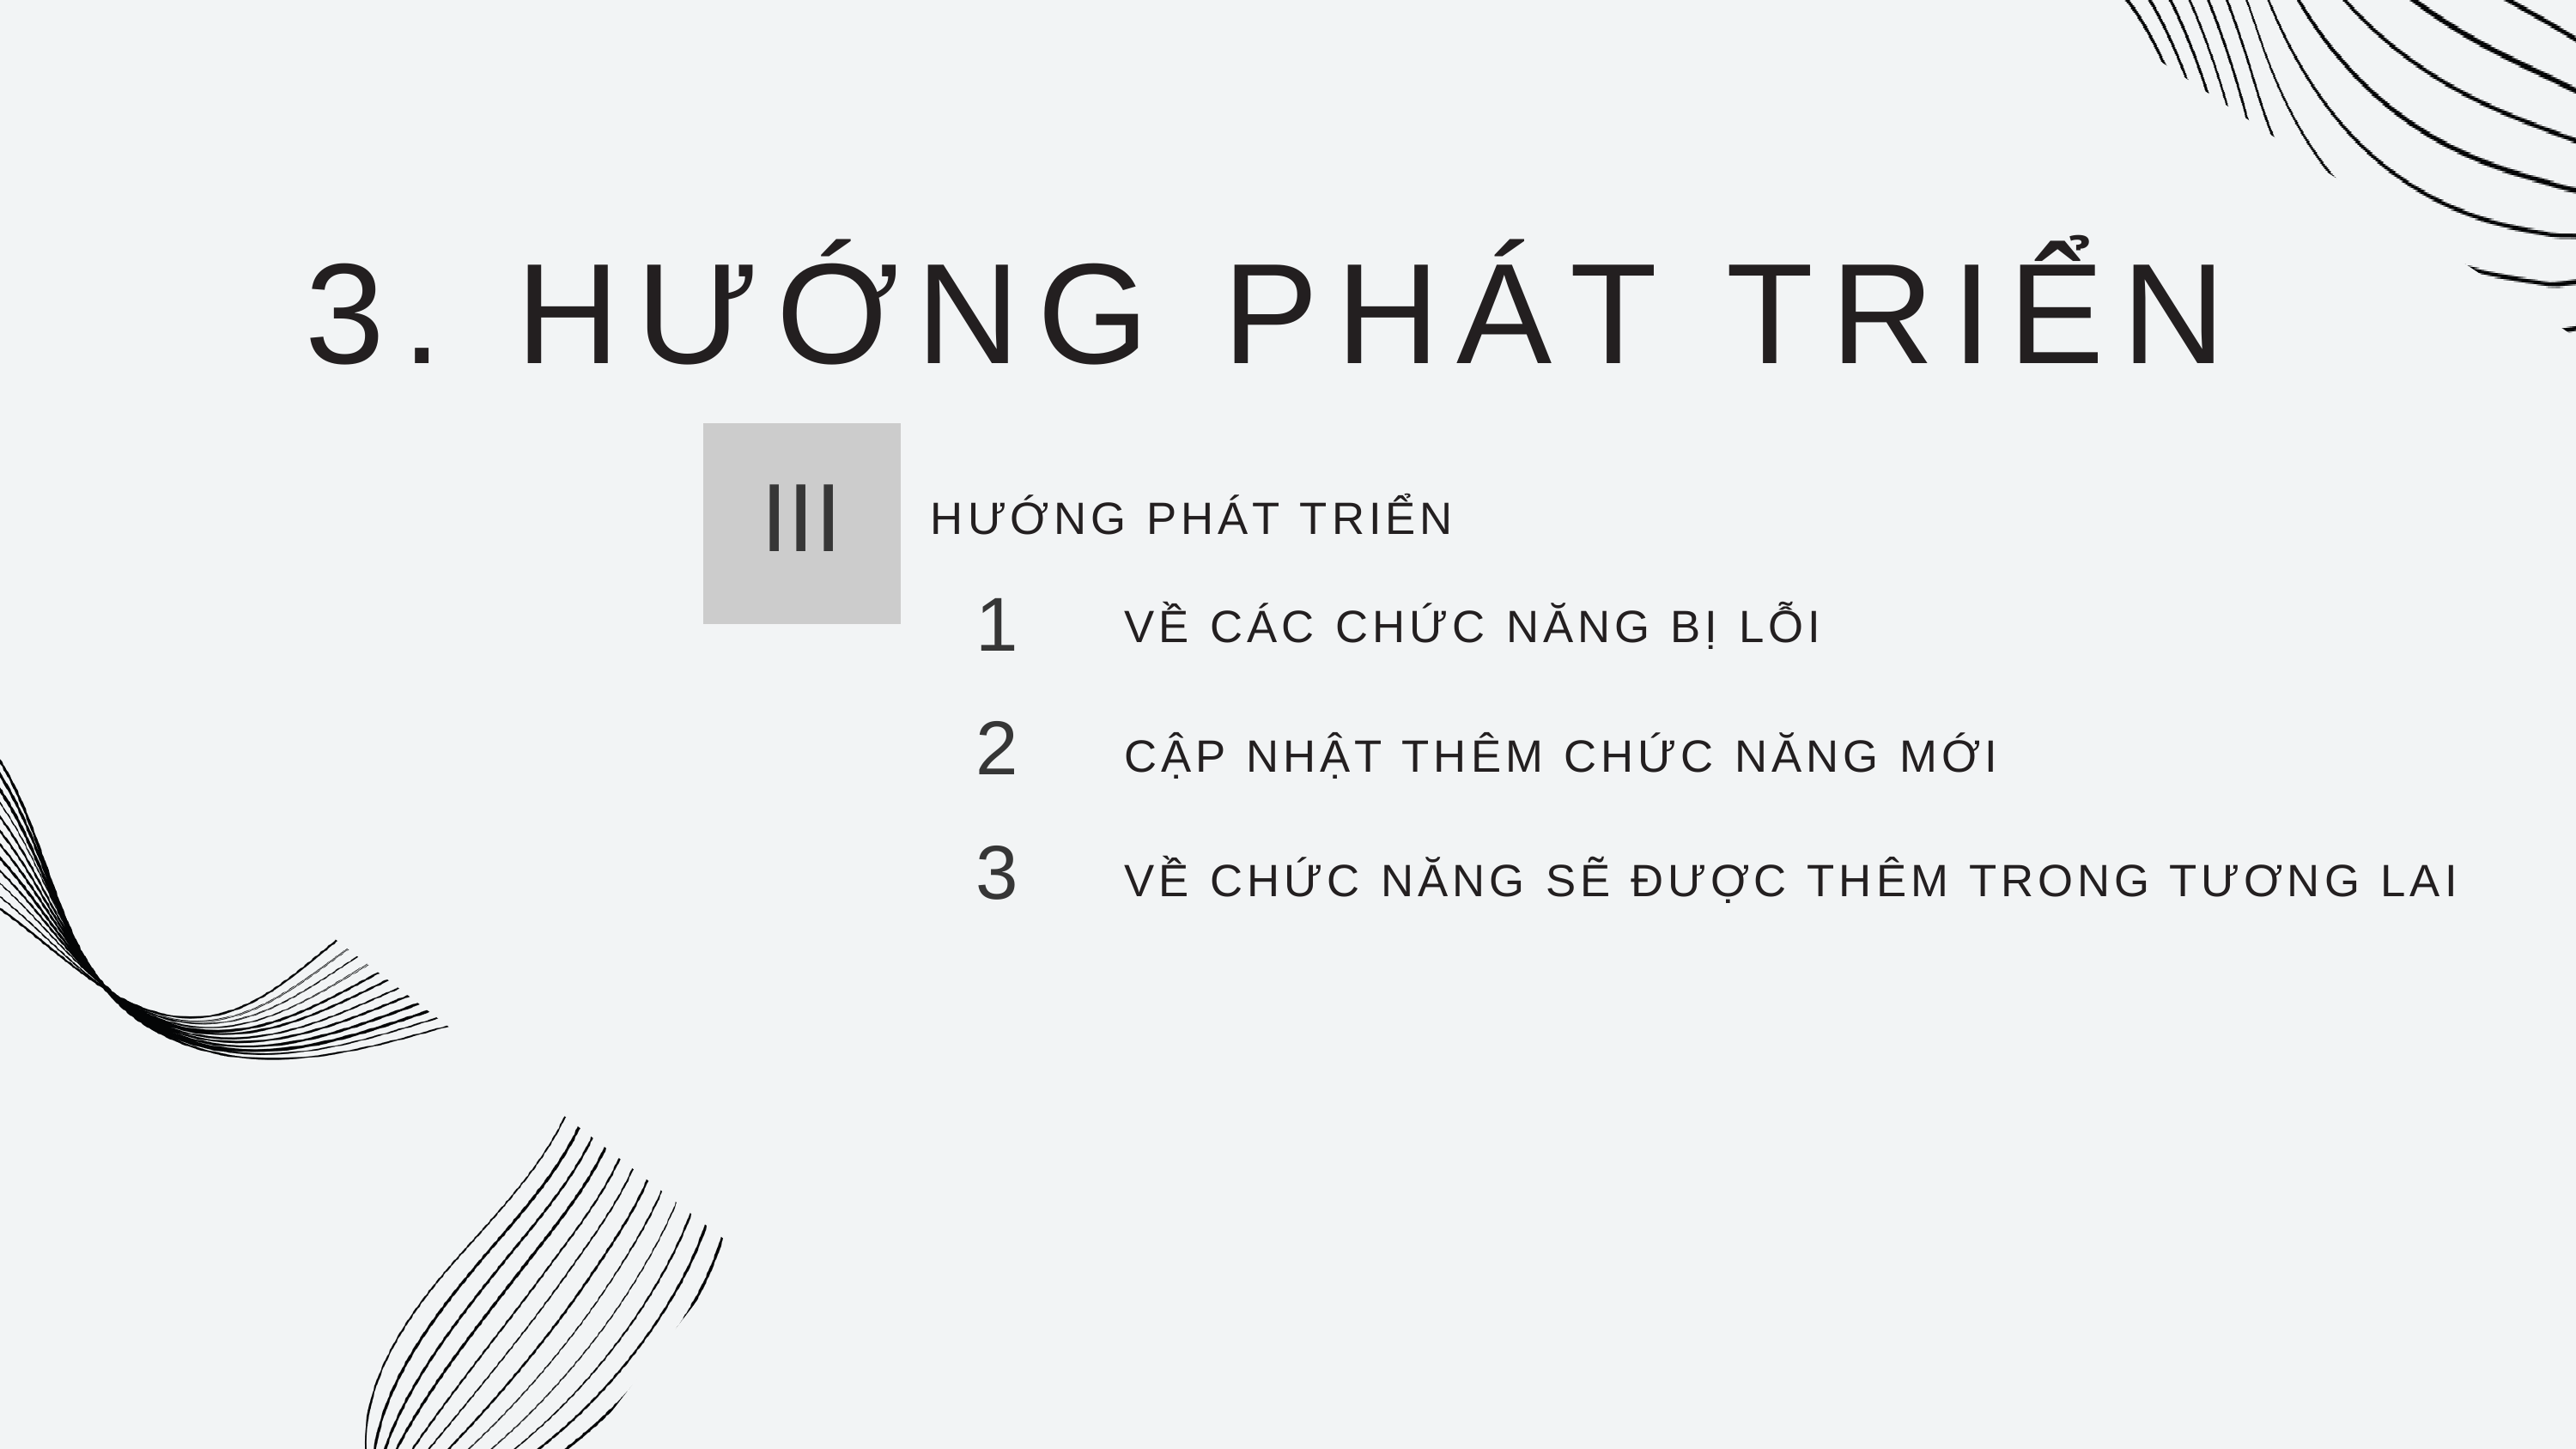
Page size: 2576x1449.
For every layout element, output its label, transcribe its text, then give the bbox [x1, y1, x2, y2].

text_box 1 [930, 574, 1063, 666]
text_box 3 [930, 822, 1063, 915]
text_box HƯỚNG PHÁT TRIỂN [930, 481, 2289, 544]
text_box CẬP NHẬT THÊM CHỨC NĂNG MỚI [1124, 718, 2123, 781]
text_box 2 [930, 698, 1063, 791]
text_box VỀ CÁC CHỨC NĂNG BỊ LỖI [1124, 589, 1981, 652]
text_box [2068, 0, 2576, 338]
text_box VỀ CHỨC NĂNG SẼ ĐƯỢC THÊM TRONG TƯƠNG LAI [1124, 843, 2482, 906]
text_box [702, 423, 901, 625]
text_box 3. HƯỚNG PHÁT TRIỂN [244, 146, 2289, 393]
text_box [0, 680, 738, 1449]
